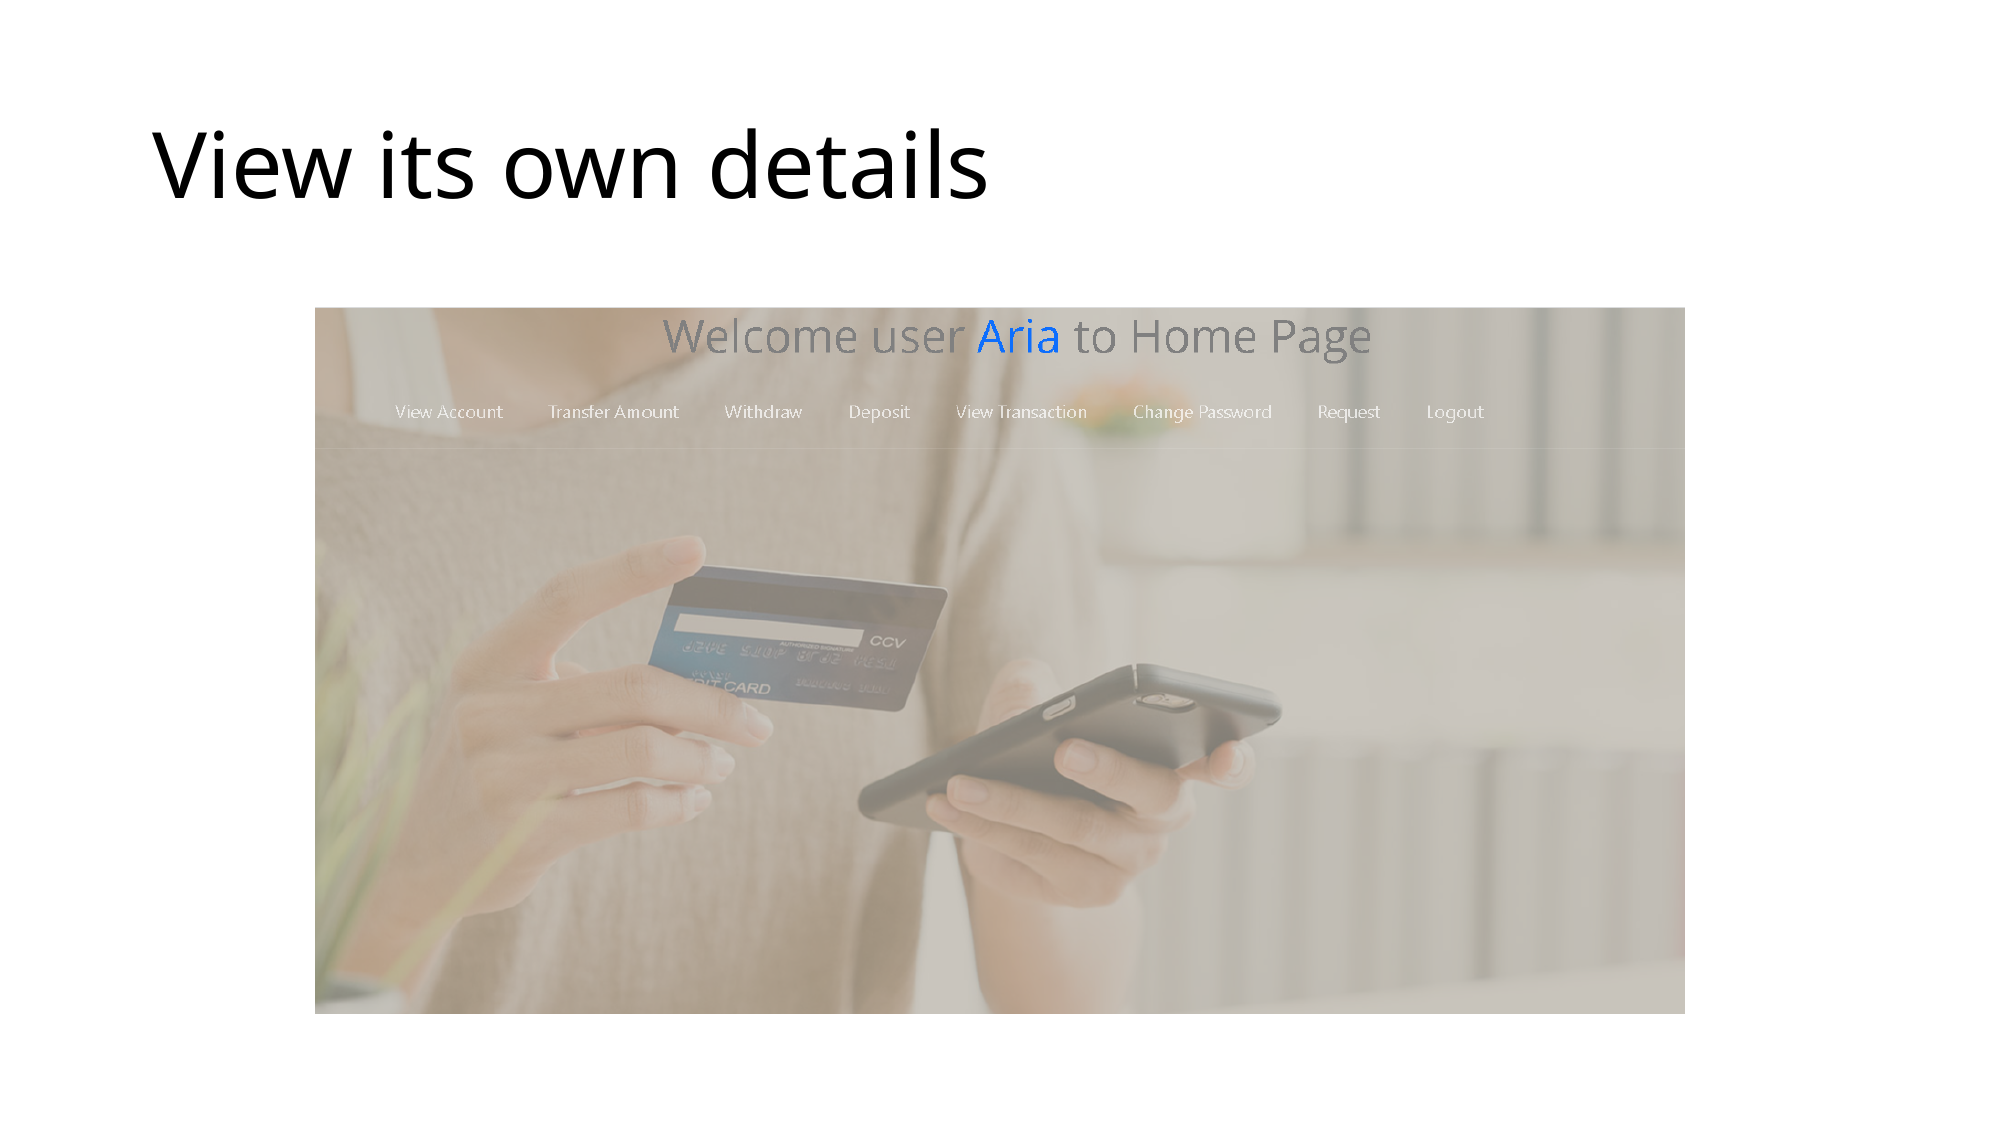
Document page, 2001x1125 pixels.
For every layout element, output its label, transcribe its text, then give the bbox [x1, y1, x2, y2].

title View its own details [137, 59, 1863, 278]
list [315, 299, 1685, 1014]
